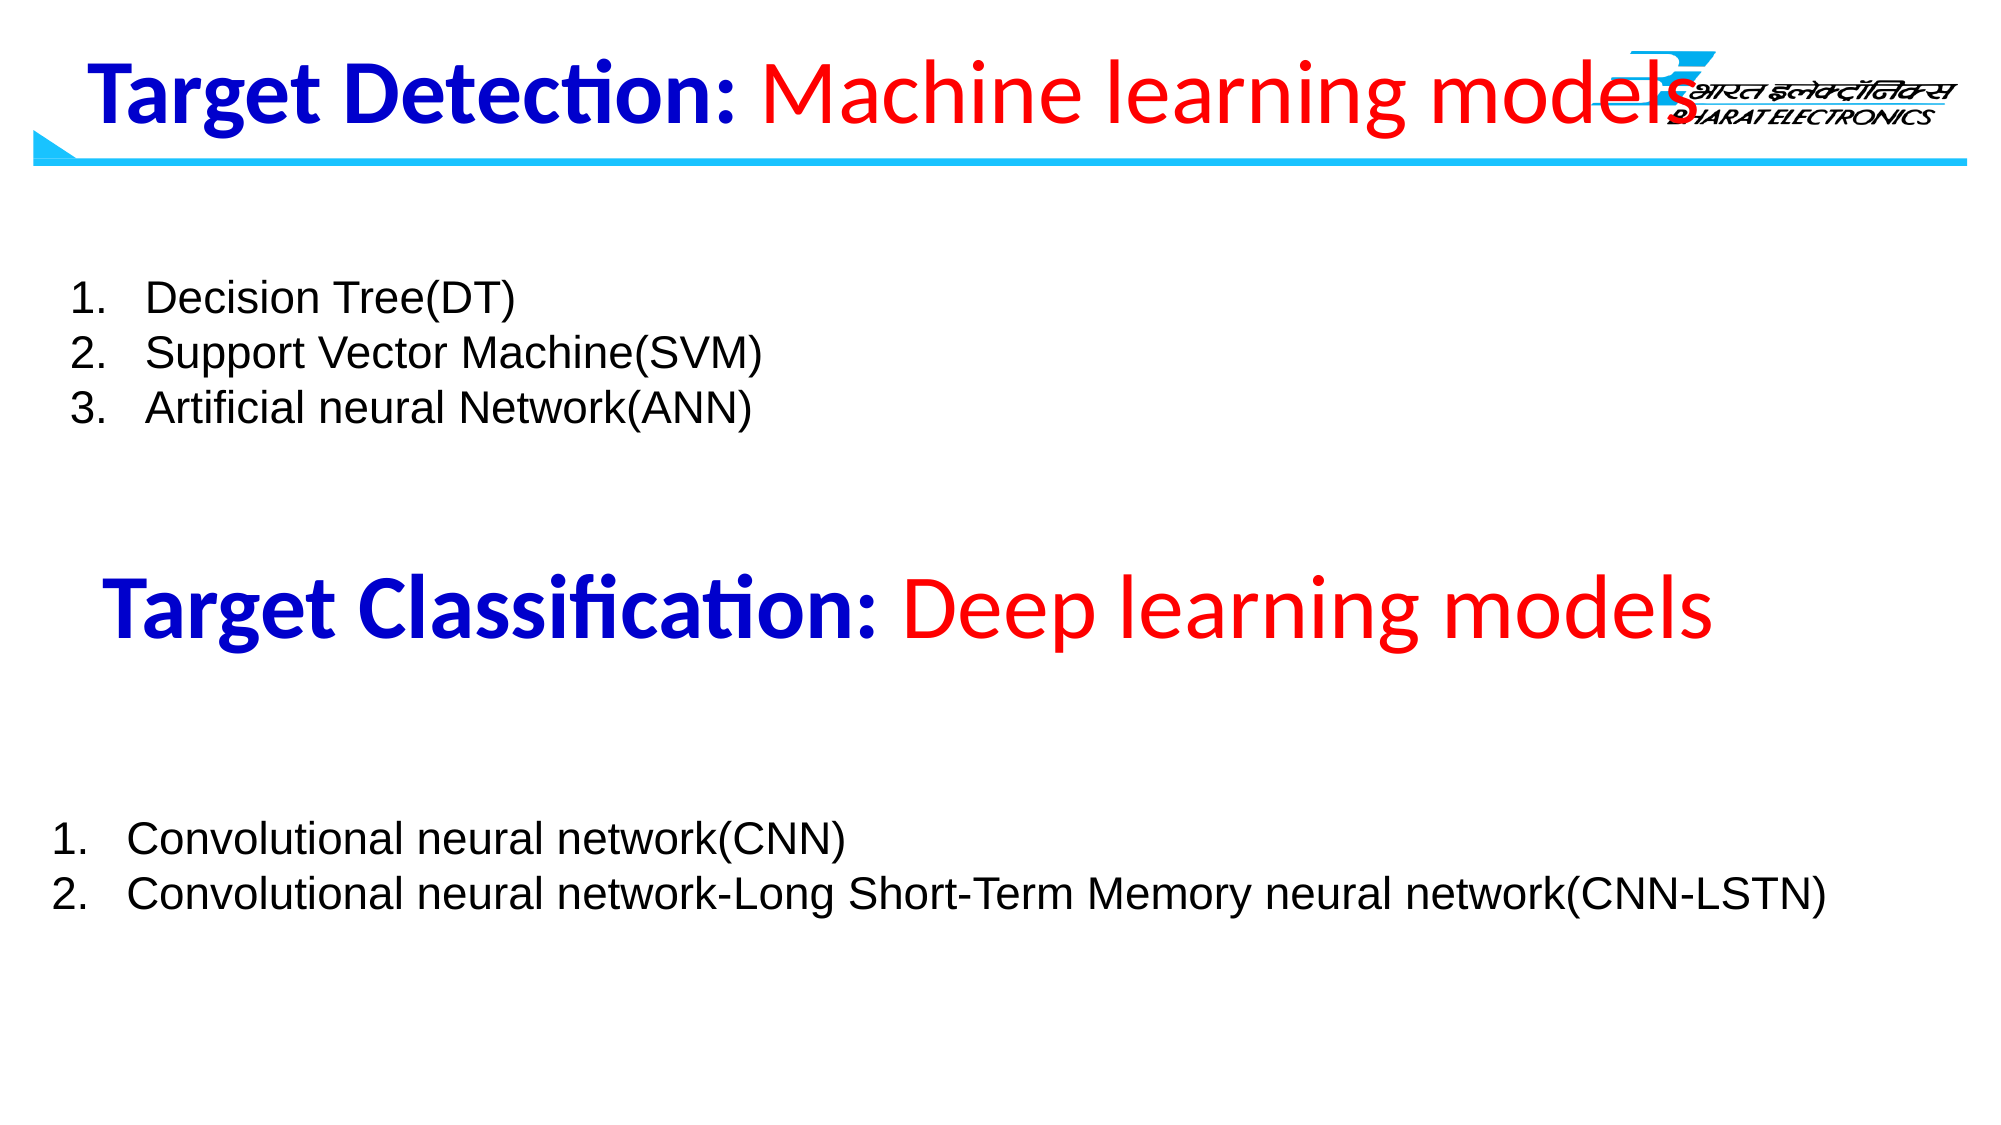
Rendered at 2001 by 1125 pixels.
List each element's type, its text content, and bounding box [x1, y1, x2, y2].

text_box Target Detection: Machine learning models [4, 0, 1805, 188]
picture [1805, 51, 1958, 125]
text_box Convolutional neural network(CNN) Convolutional neural network-Long Short-Term Memory neural network(CNN-LSTN) [36, 801, 1998, 927]
text_box Target Classification: Deep learning models [19, 514, 1820, 703]
text_box Decision Tree(DT) Support Vector Machine(SVM) Artificial neural Network(ANN) [55, 260, 2000, 440]
